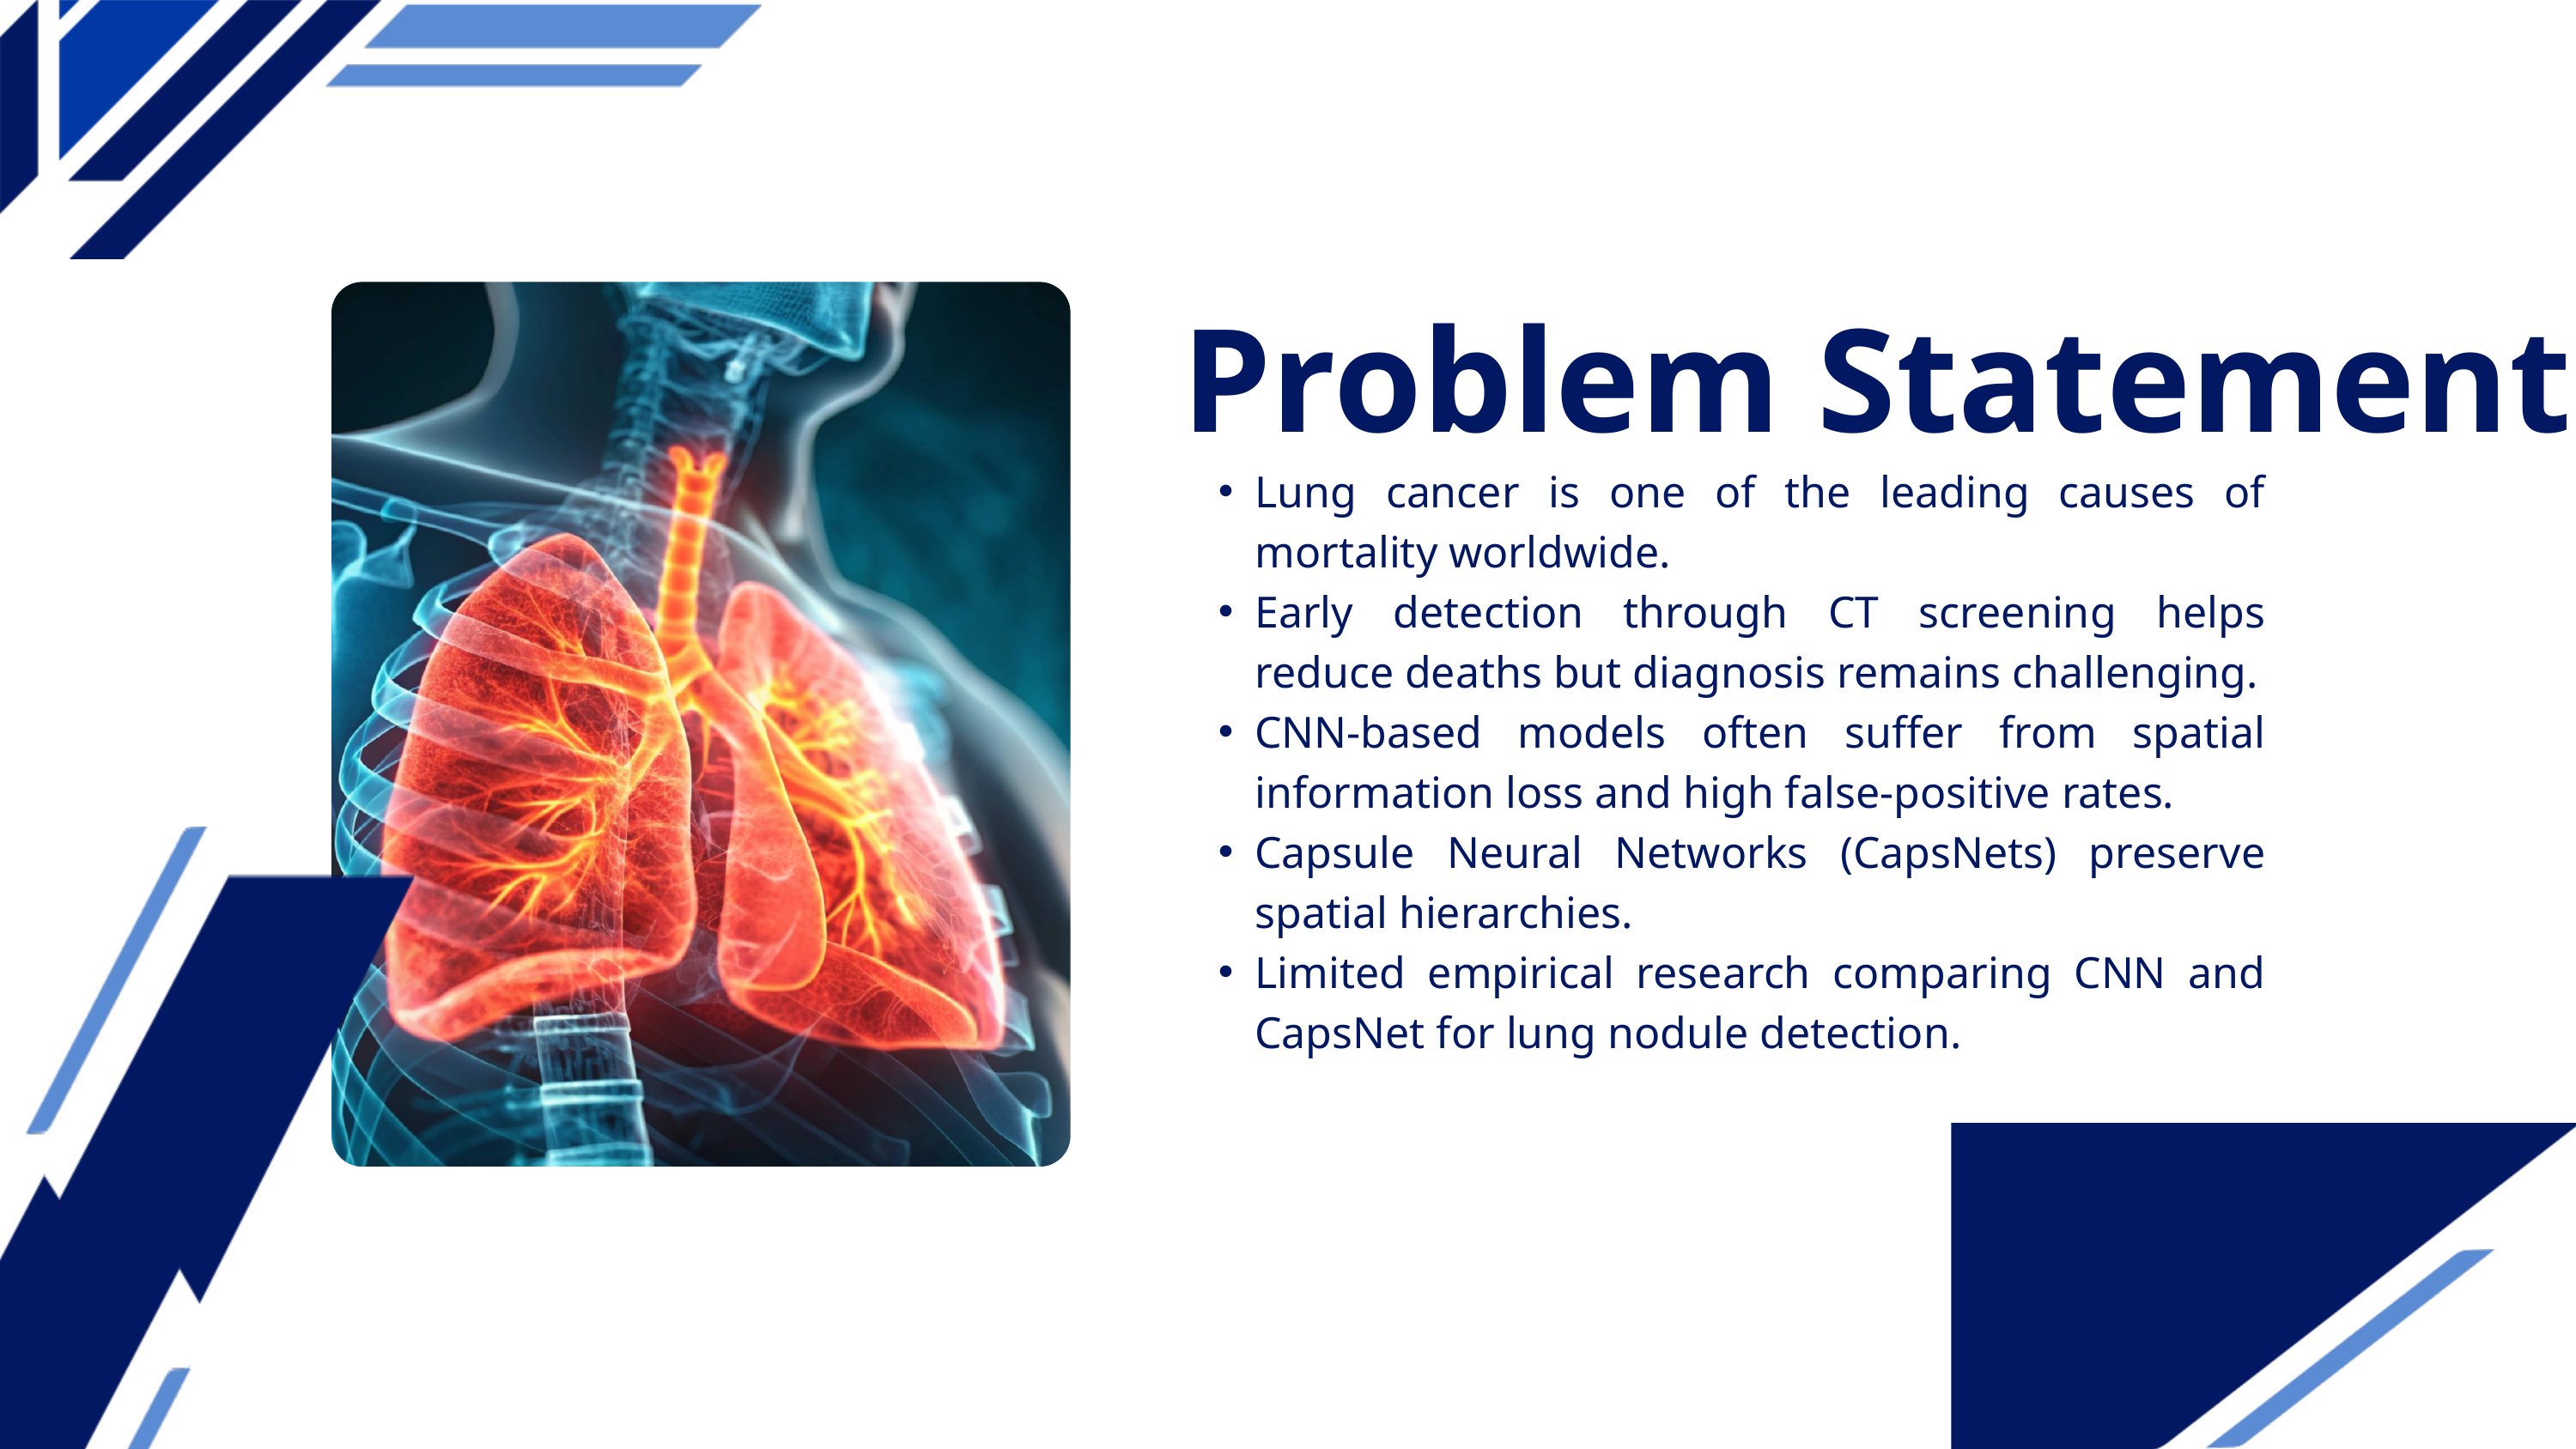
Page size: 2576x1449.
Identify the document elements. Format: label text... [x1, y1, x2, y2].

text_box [331, 282, 1071, 1167]
text_box Problem Statement [1182, 260, 2576, 461]
text_box [0, 0, 762, 259]
text_box [1951, 1123, 2576, 1449]
text_box [0, 827, 416, 1449]
text_box Lung cancer is one of the leading causes of mortality worldwide. Early detection through CT screening helps reduce deaths but diagnosis remains challenging. CNN-based models often suffer from spatial information loss and high false-positive rates. Capsule Neural Networks (CapsNets) preserve spatial hierarchies. Limited empirical research comparing CNN and CapsNet for lung nodule detection. [1182, 456, 2266, 1058]
